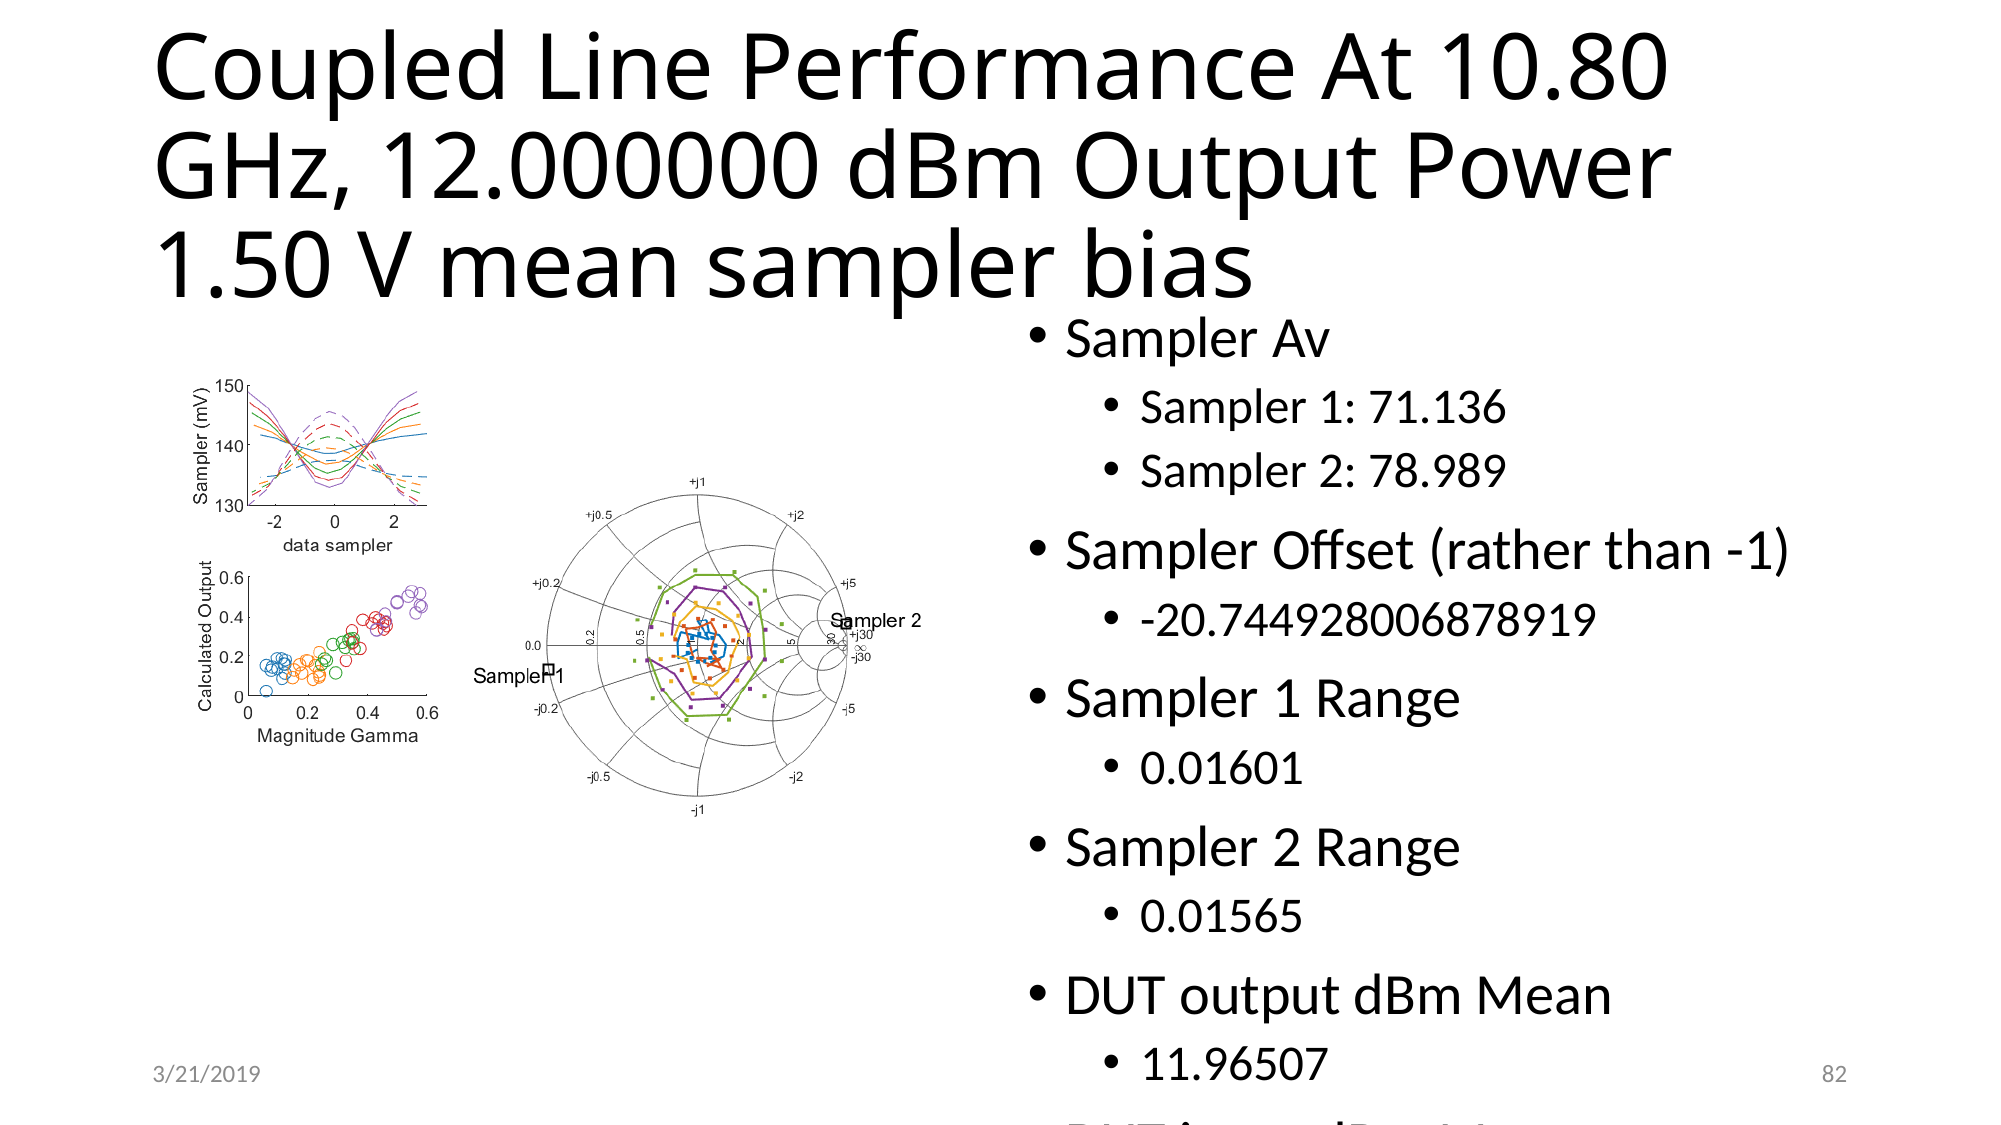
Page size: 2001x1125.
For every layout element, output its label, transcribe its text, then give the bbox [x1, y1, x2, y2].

list Sampler Av Sampler 1: 71.136 Sampler 2: 78.989 Sampler Offset (rather than -1) -20.744928006878919 Sampler 1 Range 0.01601 Sampler 2 Range 0.01565 DUT output dBm Mean 11.96507 DUT input dBm Mean 12.41015 RMS Error 0.11999 [1012, 299, 1863, 1014]
footer [662, 1042, 1338, 1103]
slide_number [137, 1042, 588, 1103]
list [137, 337, 988, 975]
title Coupled Line Performance At 10.80 GHz, 12.000000 dBm Output Power 1.50 V mean sampler bias [137, 59, 1863, 278]
slide_number ‹#› [1412, 1042, 1863, 1103]
